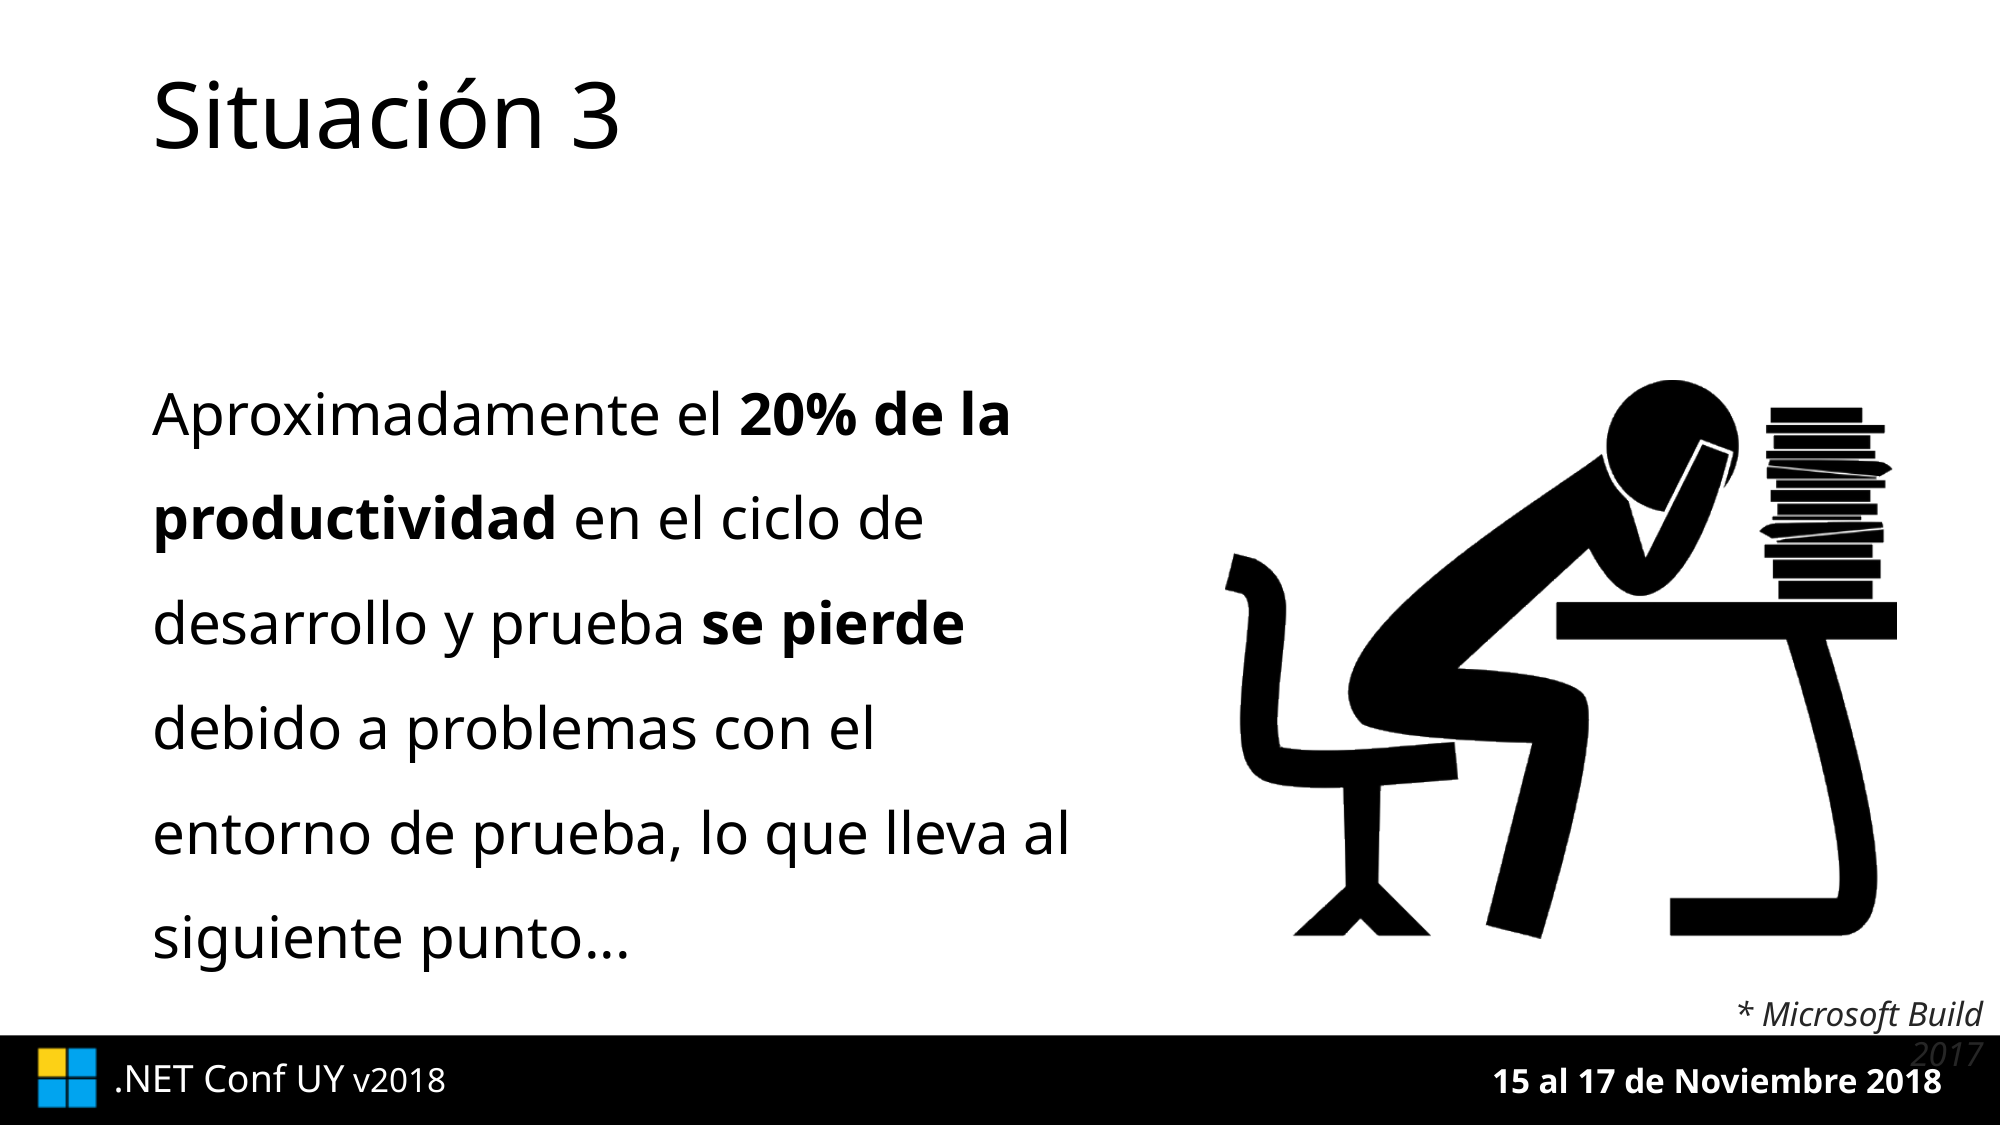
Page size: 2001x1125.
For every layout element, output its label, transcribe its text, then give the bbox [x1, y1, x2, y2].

list Aproximadamente el 20% de la productividad en el ciclo de desarrollo y prueba se pierde debido a problemas con el entorno de prueba, lo que lleva al siguiente punto... [137, 299, 1109, 1014]
title Situación 3 [137, 9, 1863, 228]
picture [36, 1046, 99, 1110]
text_box * Microsoft Build 2017 [1642, 968, 2000, 1097]
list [1225, 380, 1897, 939]
